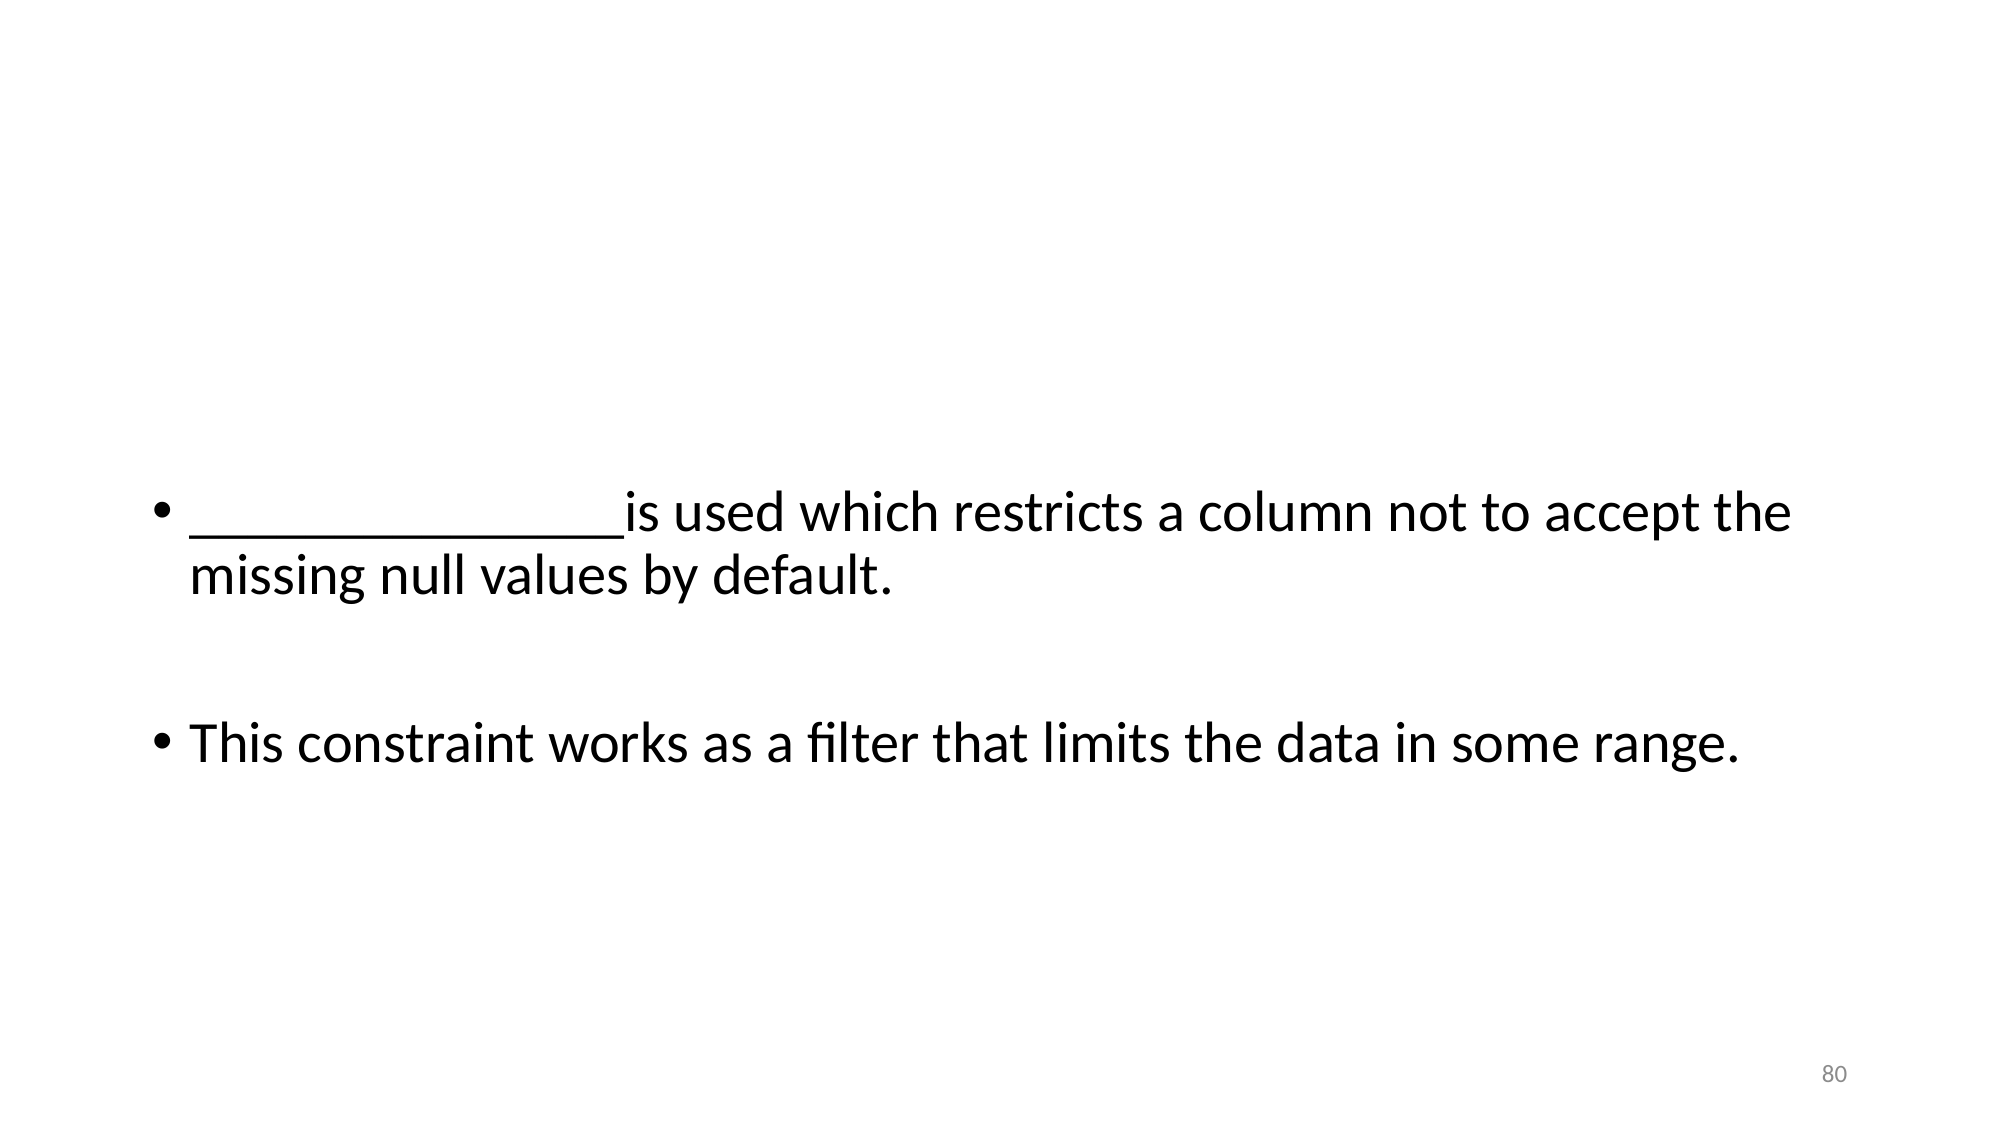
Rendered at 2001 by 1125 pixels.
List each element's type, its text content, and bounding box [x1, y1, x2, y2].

slide_number 80 [1412, 1042, 1863, 1103]
list _______________is used which restricts a column not to accept the missing null values by default. This constraint works as a filter that limits the data in some range. [137, 299, 1863, 1014]
